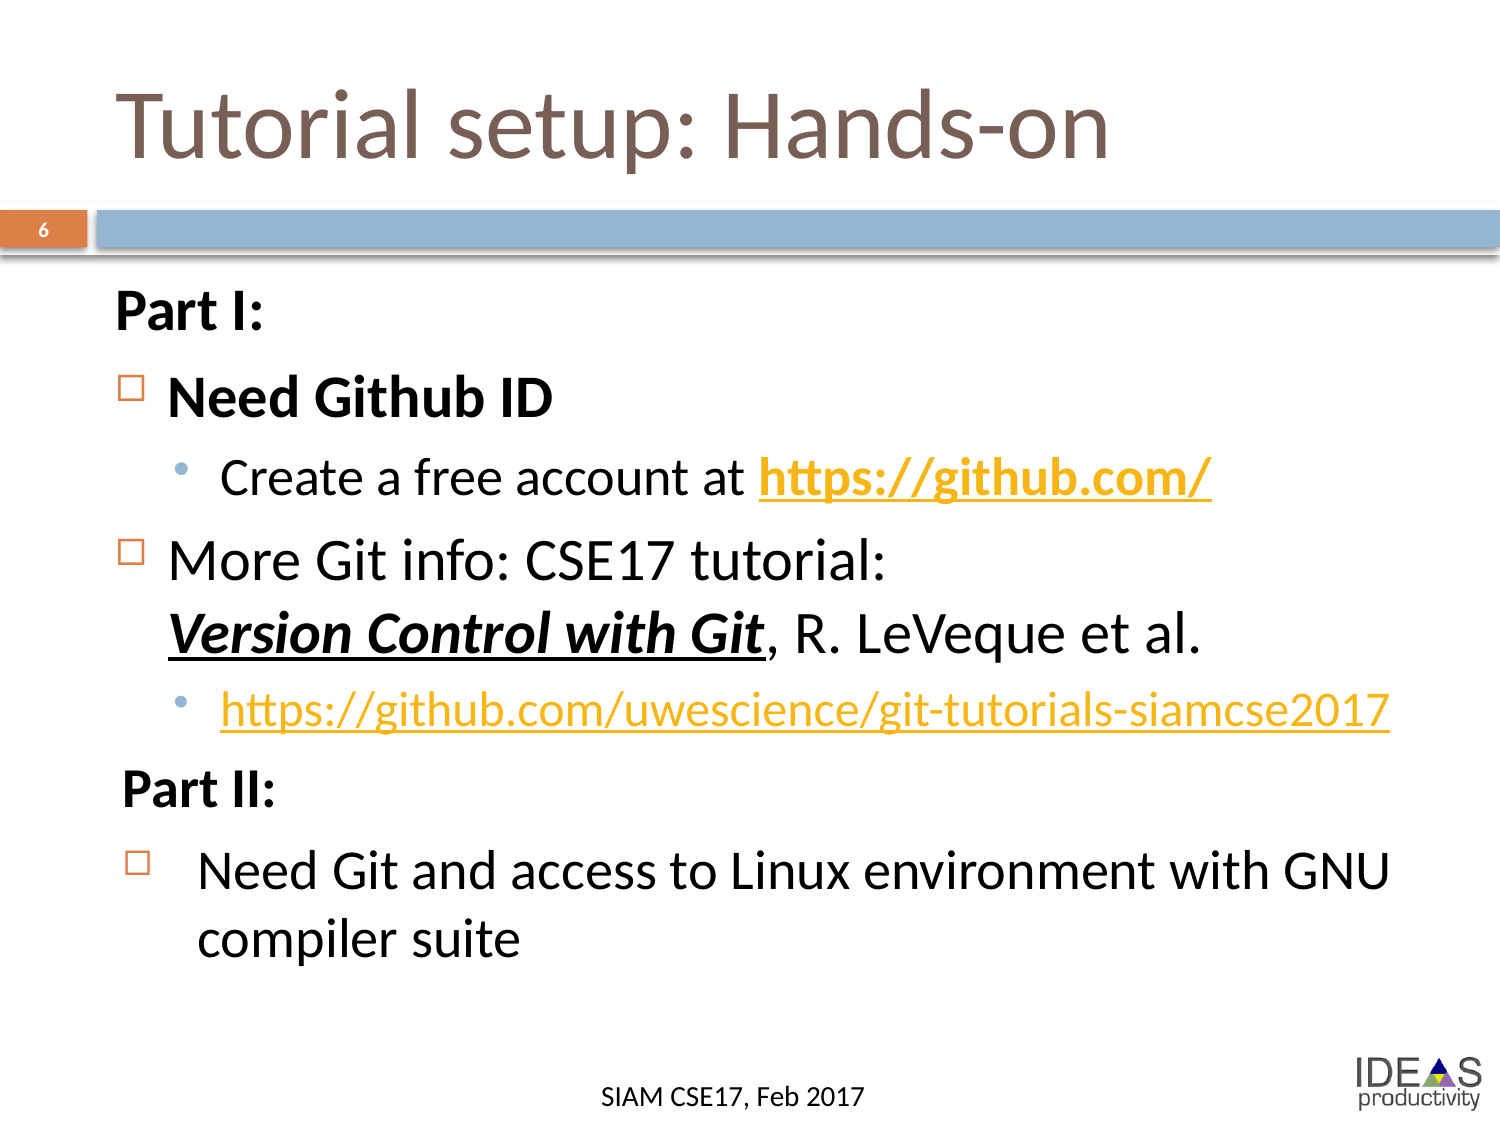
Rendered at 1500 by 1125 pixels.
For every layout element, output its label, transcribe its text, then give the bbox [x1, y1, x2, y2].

list Part I: Need Github ID Create a free account at https://github.com/ More Git info: CSE17 tutorial: Version Control with Git, R. LeVeque et al. https://github.com/uwescience/git-tutorials-siamcse2017 Part II: Need Git and access to Linux environment with GNU compiler suite [100, 262, 1438, 1000]
picture [1351, 1052, 1486, 1115]
footer SIAM CSE17, Feb 2017 [586, 1069, 943, 1105]
slide_number 6 [0, 208, 88, 249]
title Tutorial setup: Hands-on [100, 37, 1438, 200]
